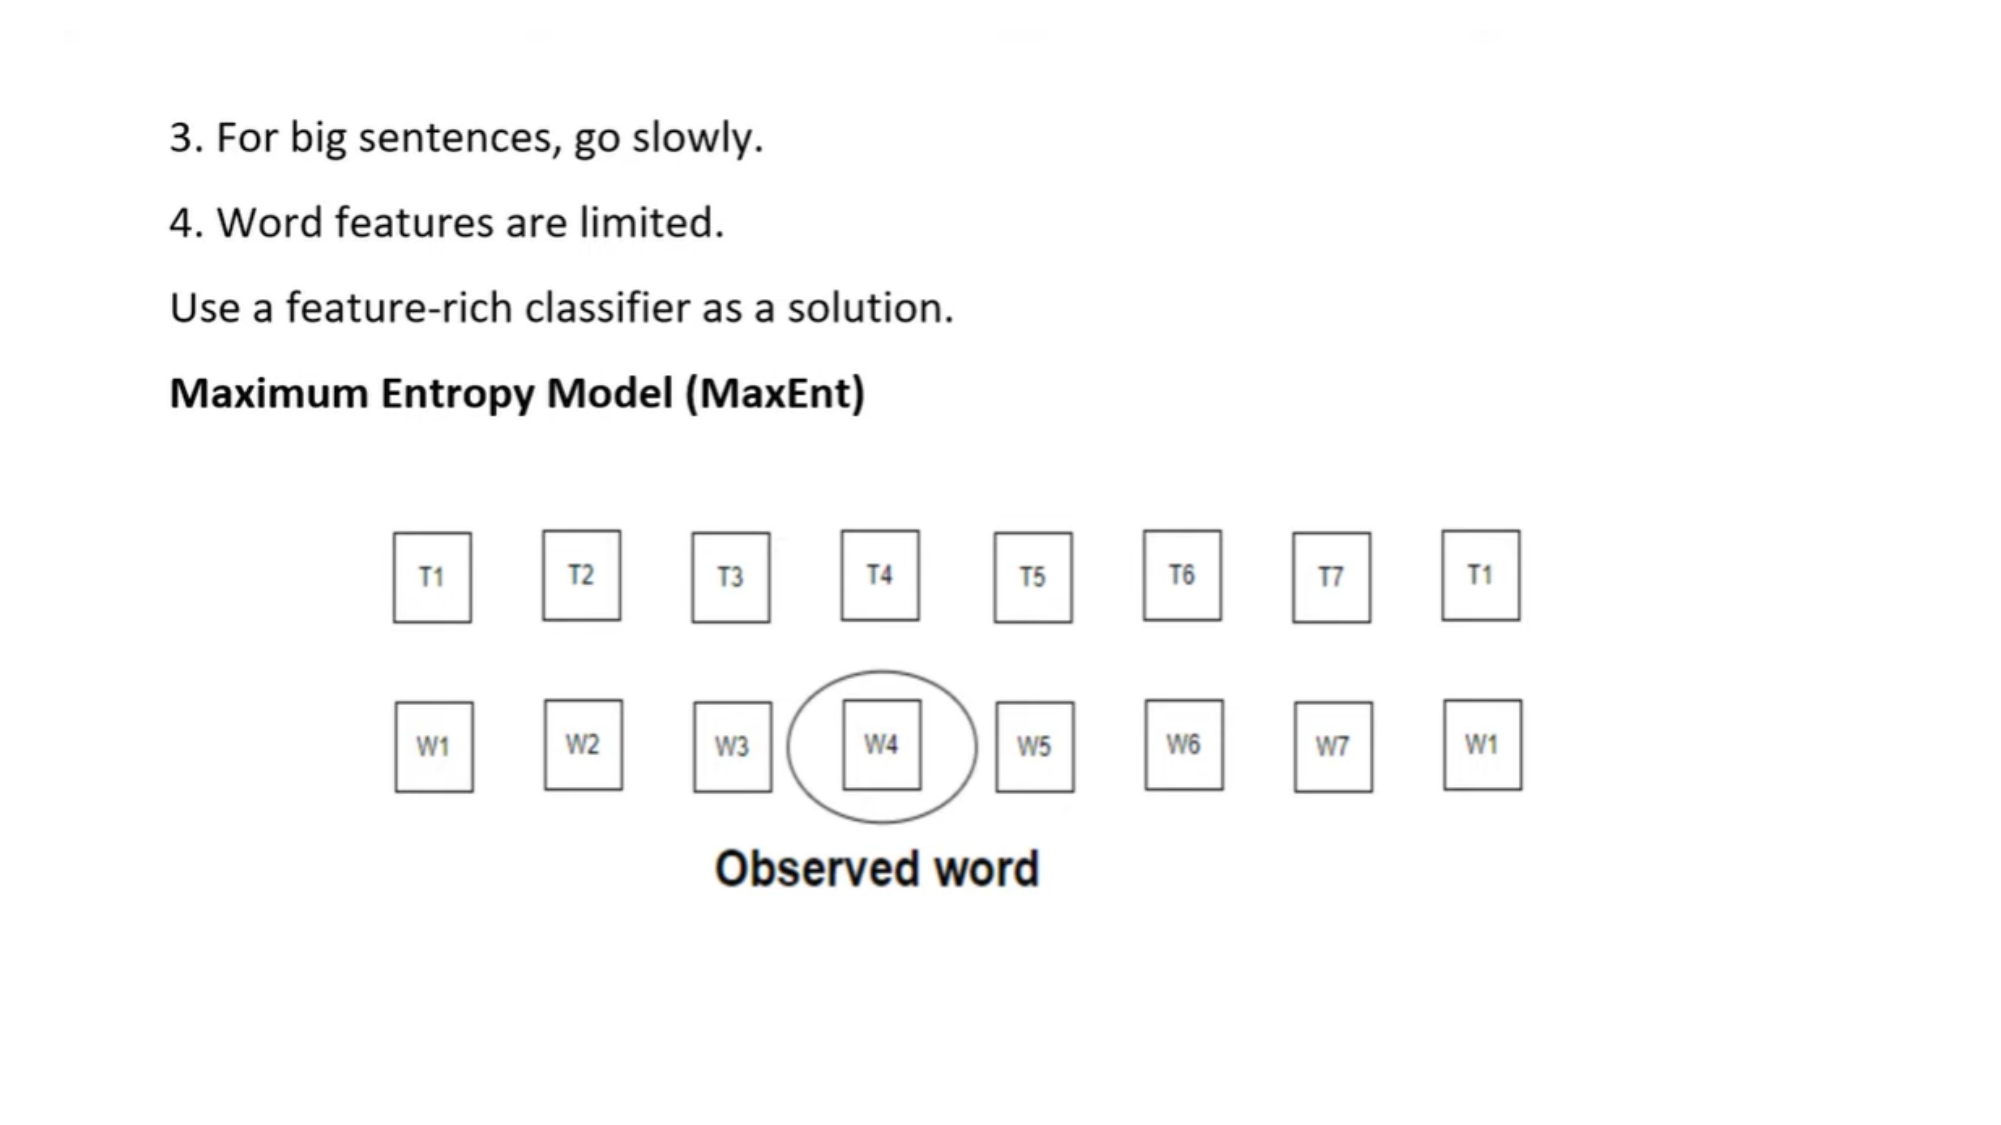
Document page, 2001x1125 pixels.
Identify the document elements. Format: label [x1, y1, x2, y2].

picture [64, 29, 1936, 948]
